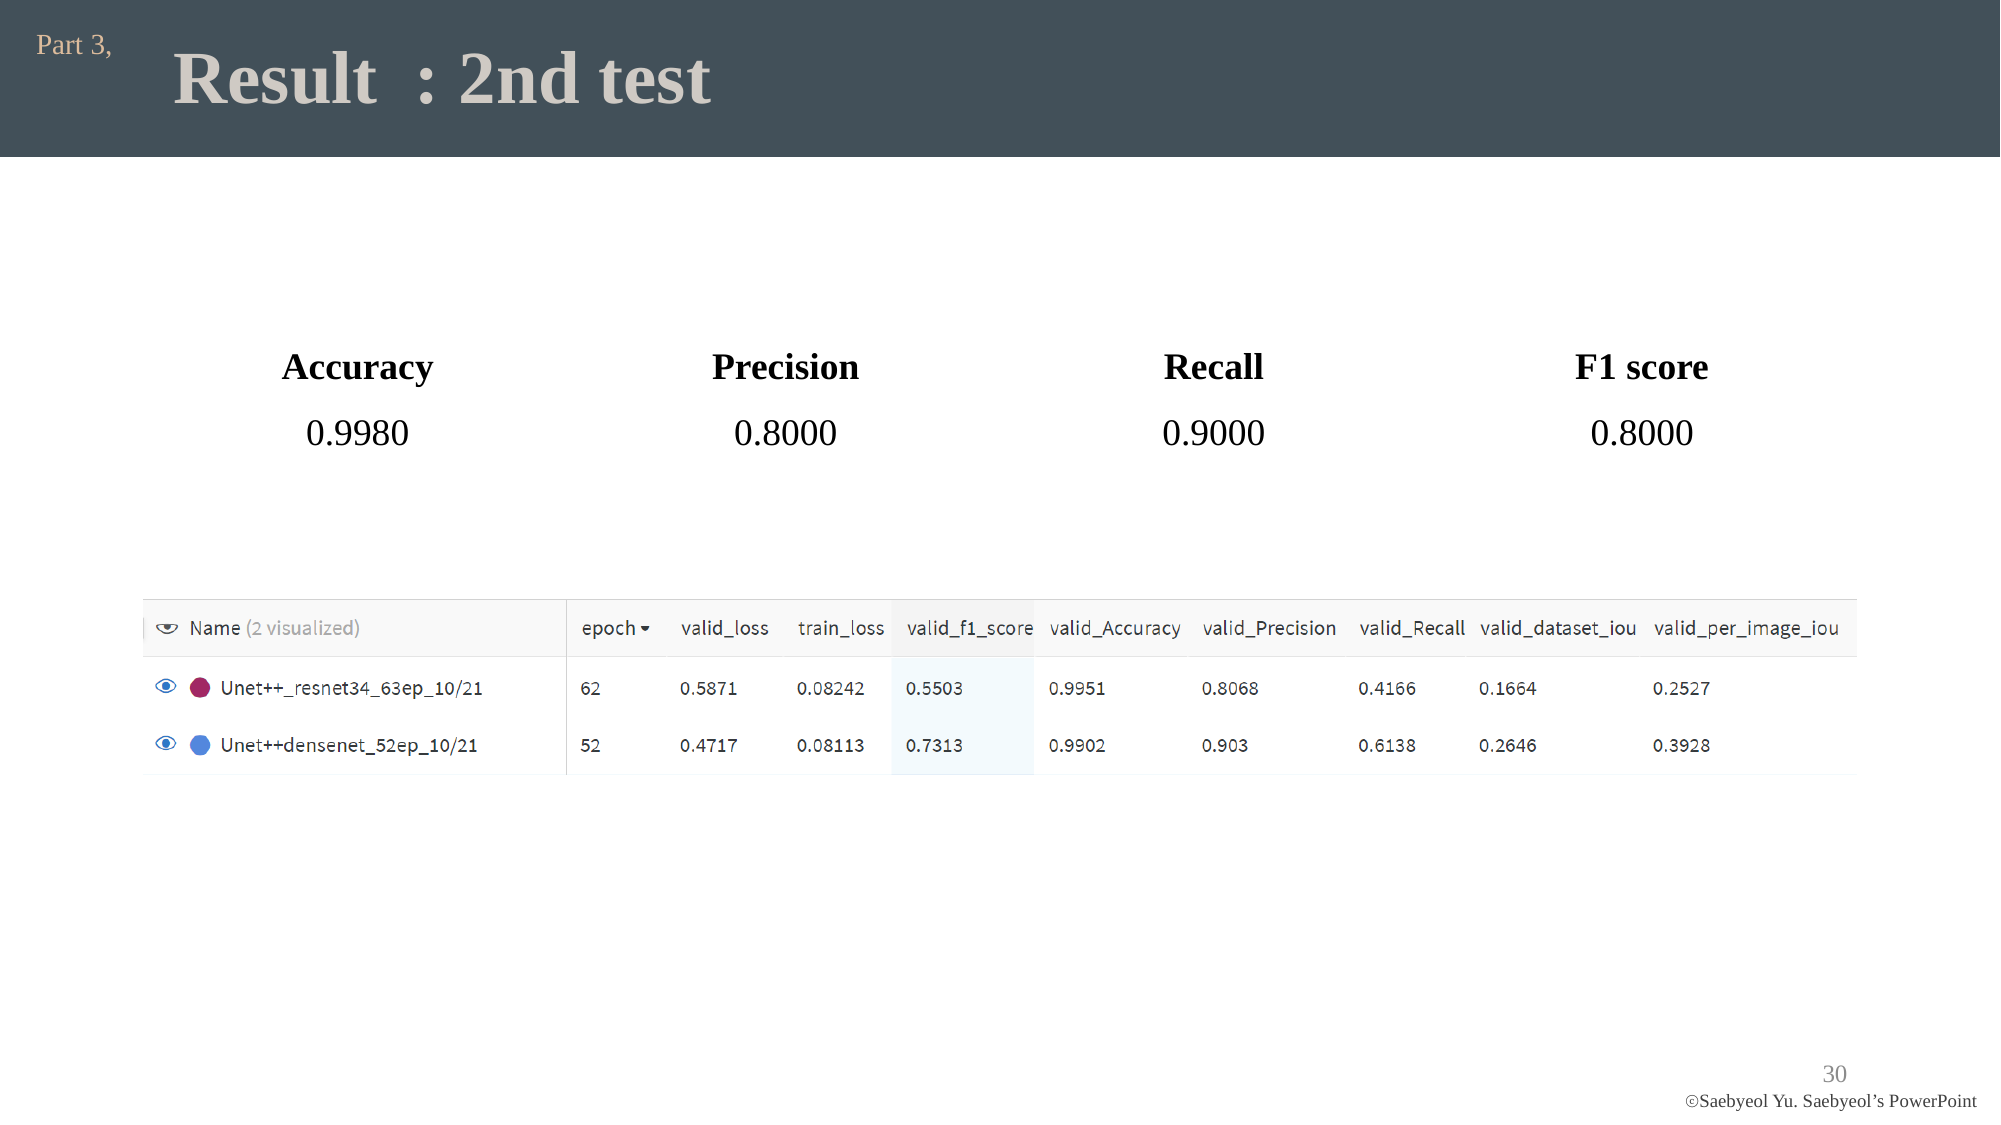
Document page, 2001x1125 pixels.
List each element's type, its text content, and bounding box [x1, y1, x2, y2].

table_header Accuracy [145, 339, 571, 401]
table_header F1 score [1429, 339, 1855, 401]
table_cell 0.8000 [573, 407, 999, 467]
table_header Precision [573, 339, 999, 401]
table_cell 0.9000 [1001, 407, 1427, 467]
picture [143, 598, 1857, 776]
slide_number 30 [1412, 1042, 1863, 1103]
text_box [0, 0, 2000, 158]
table_cell 0.9980 [145, 407, 571, 467]
table_cell 0.8000 [1429, 407, 1855, 467]
text_box Result : 2nd test [158, 20, 1402, 126]
table_header Recall [1001, 339, 1427, 401]
text_box Part 3, [21, 18, 128, 68]
